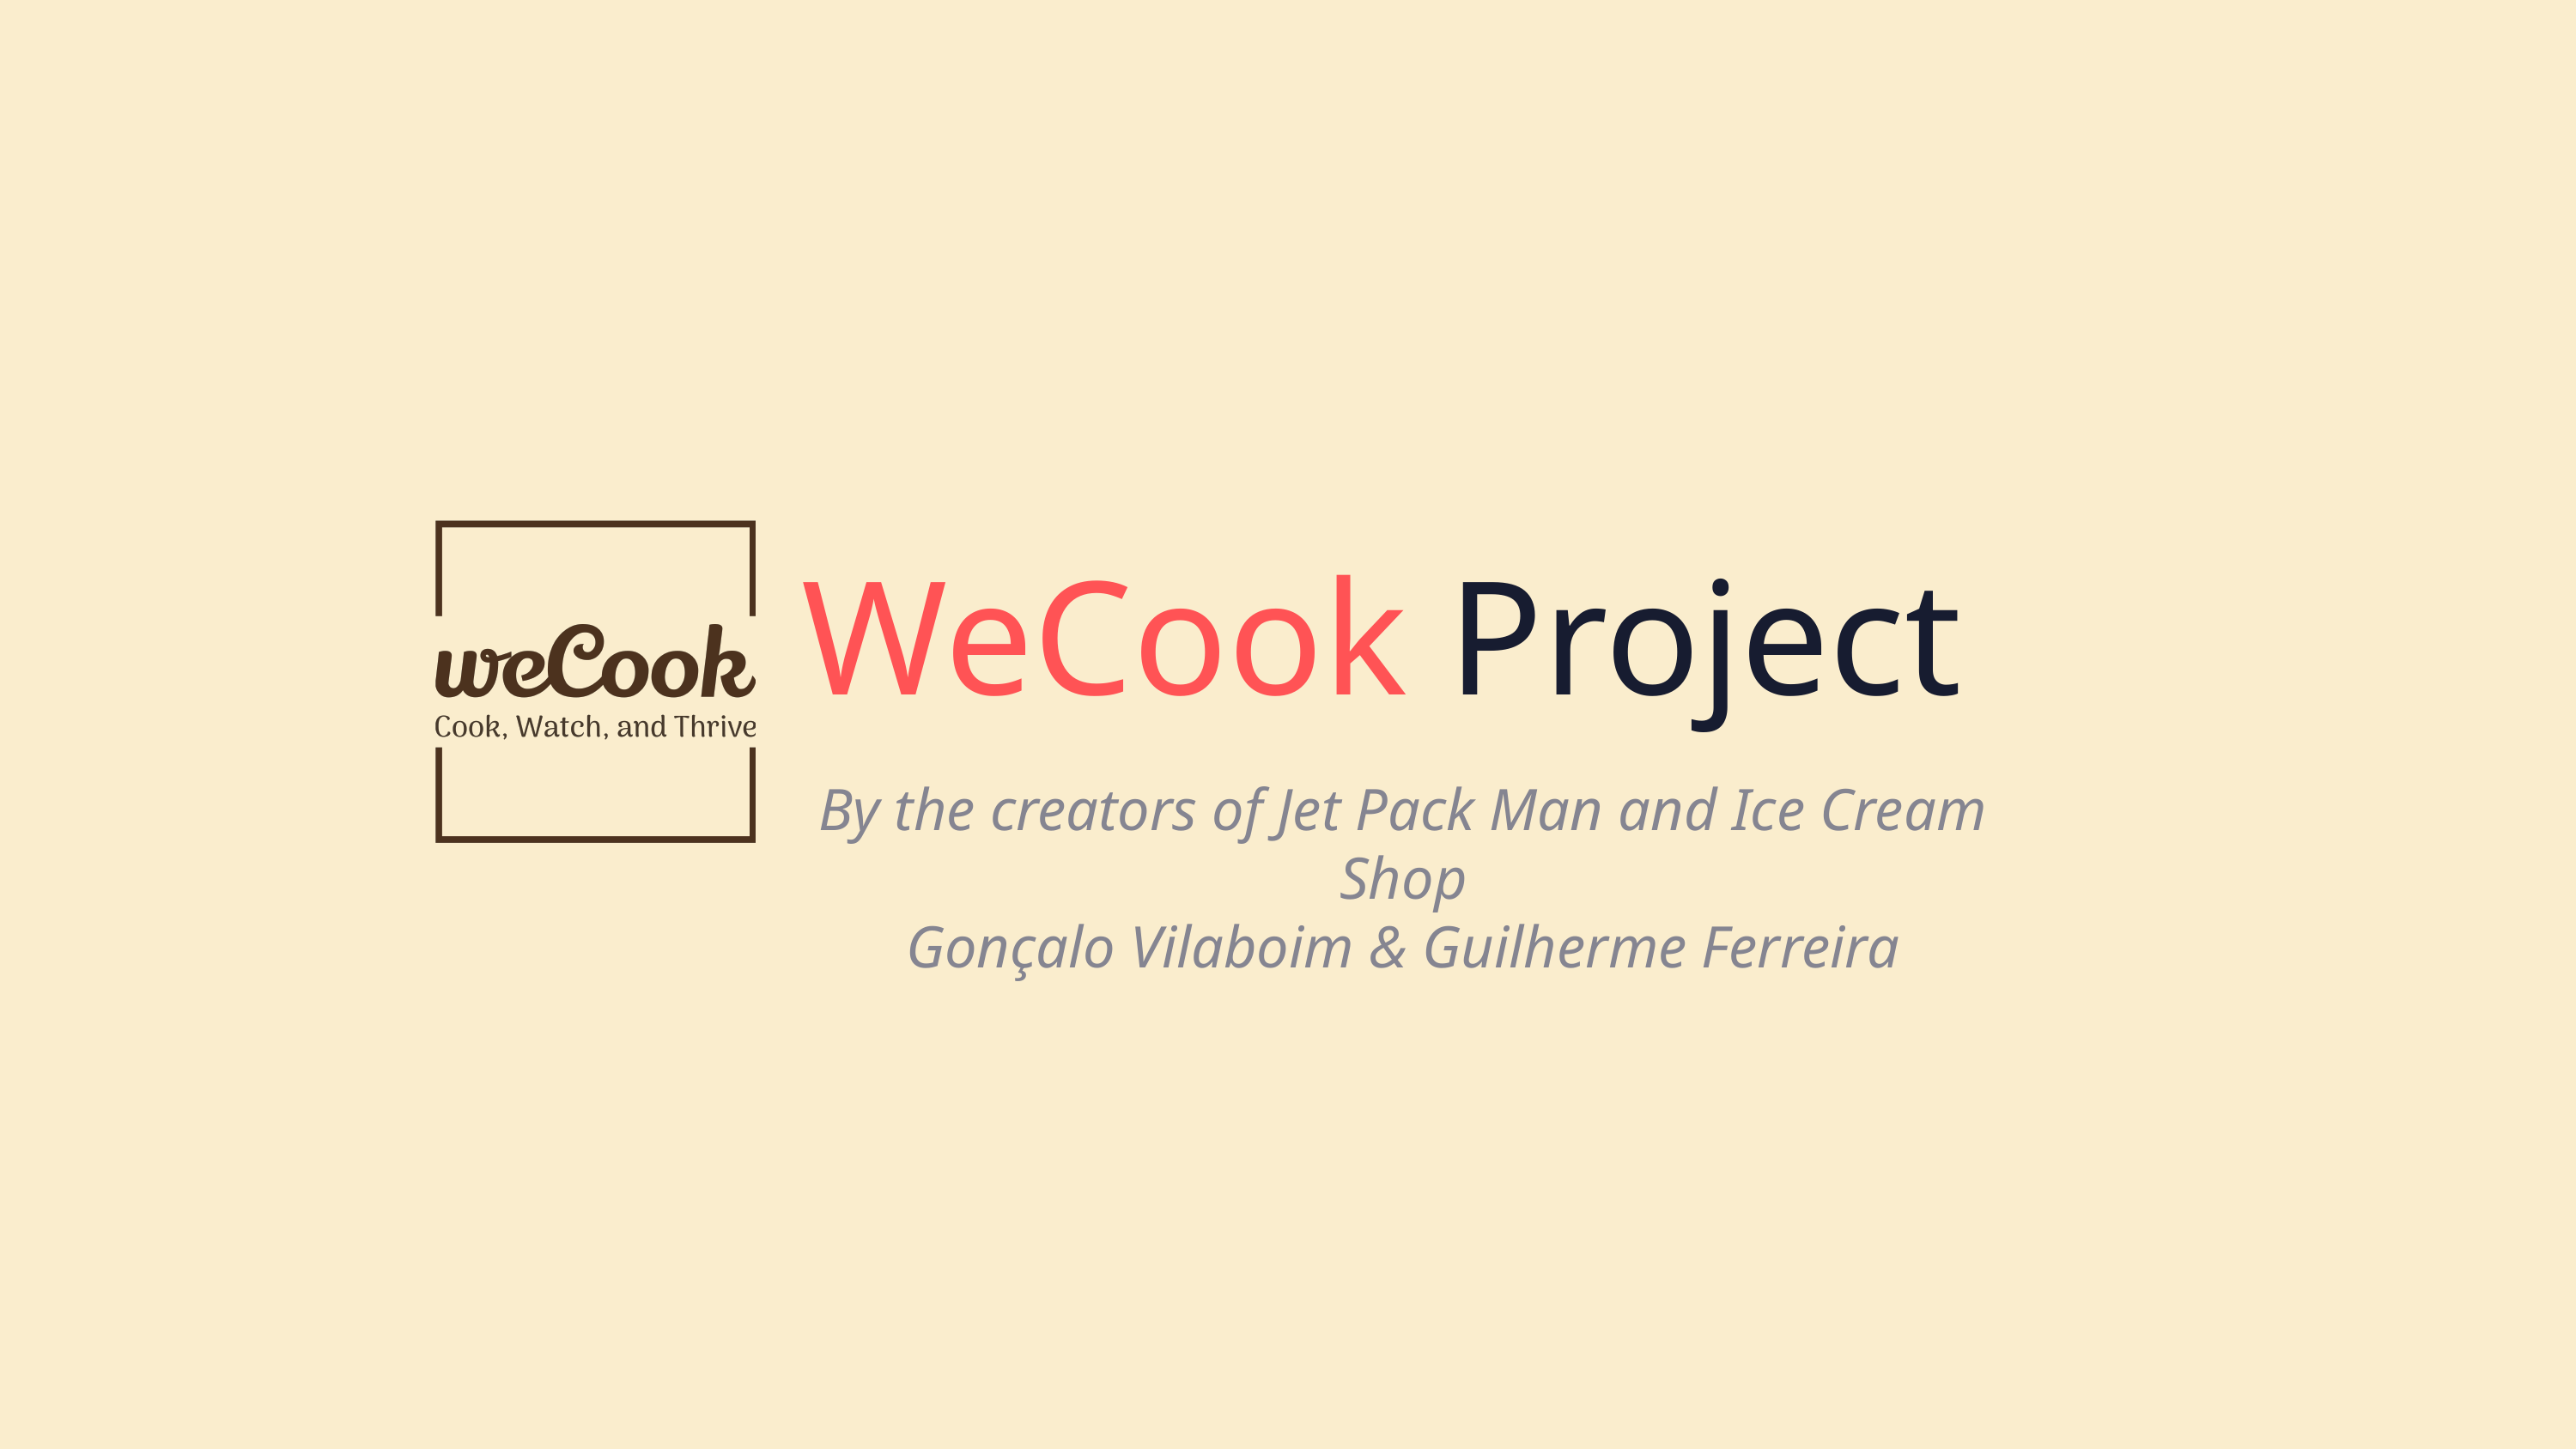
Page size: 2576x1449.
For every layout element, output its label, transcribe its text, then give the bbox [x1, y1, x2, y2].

picture [435, 519, 756, 844]
text_box By the creators of Jet Pack Man and Ice Cream Shop Gonçalo Vilaboim & Guilherme Ferreira [759, 767, 2048, 986]
text_box WeCook Project [789, 552, 1975, 736]
